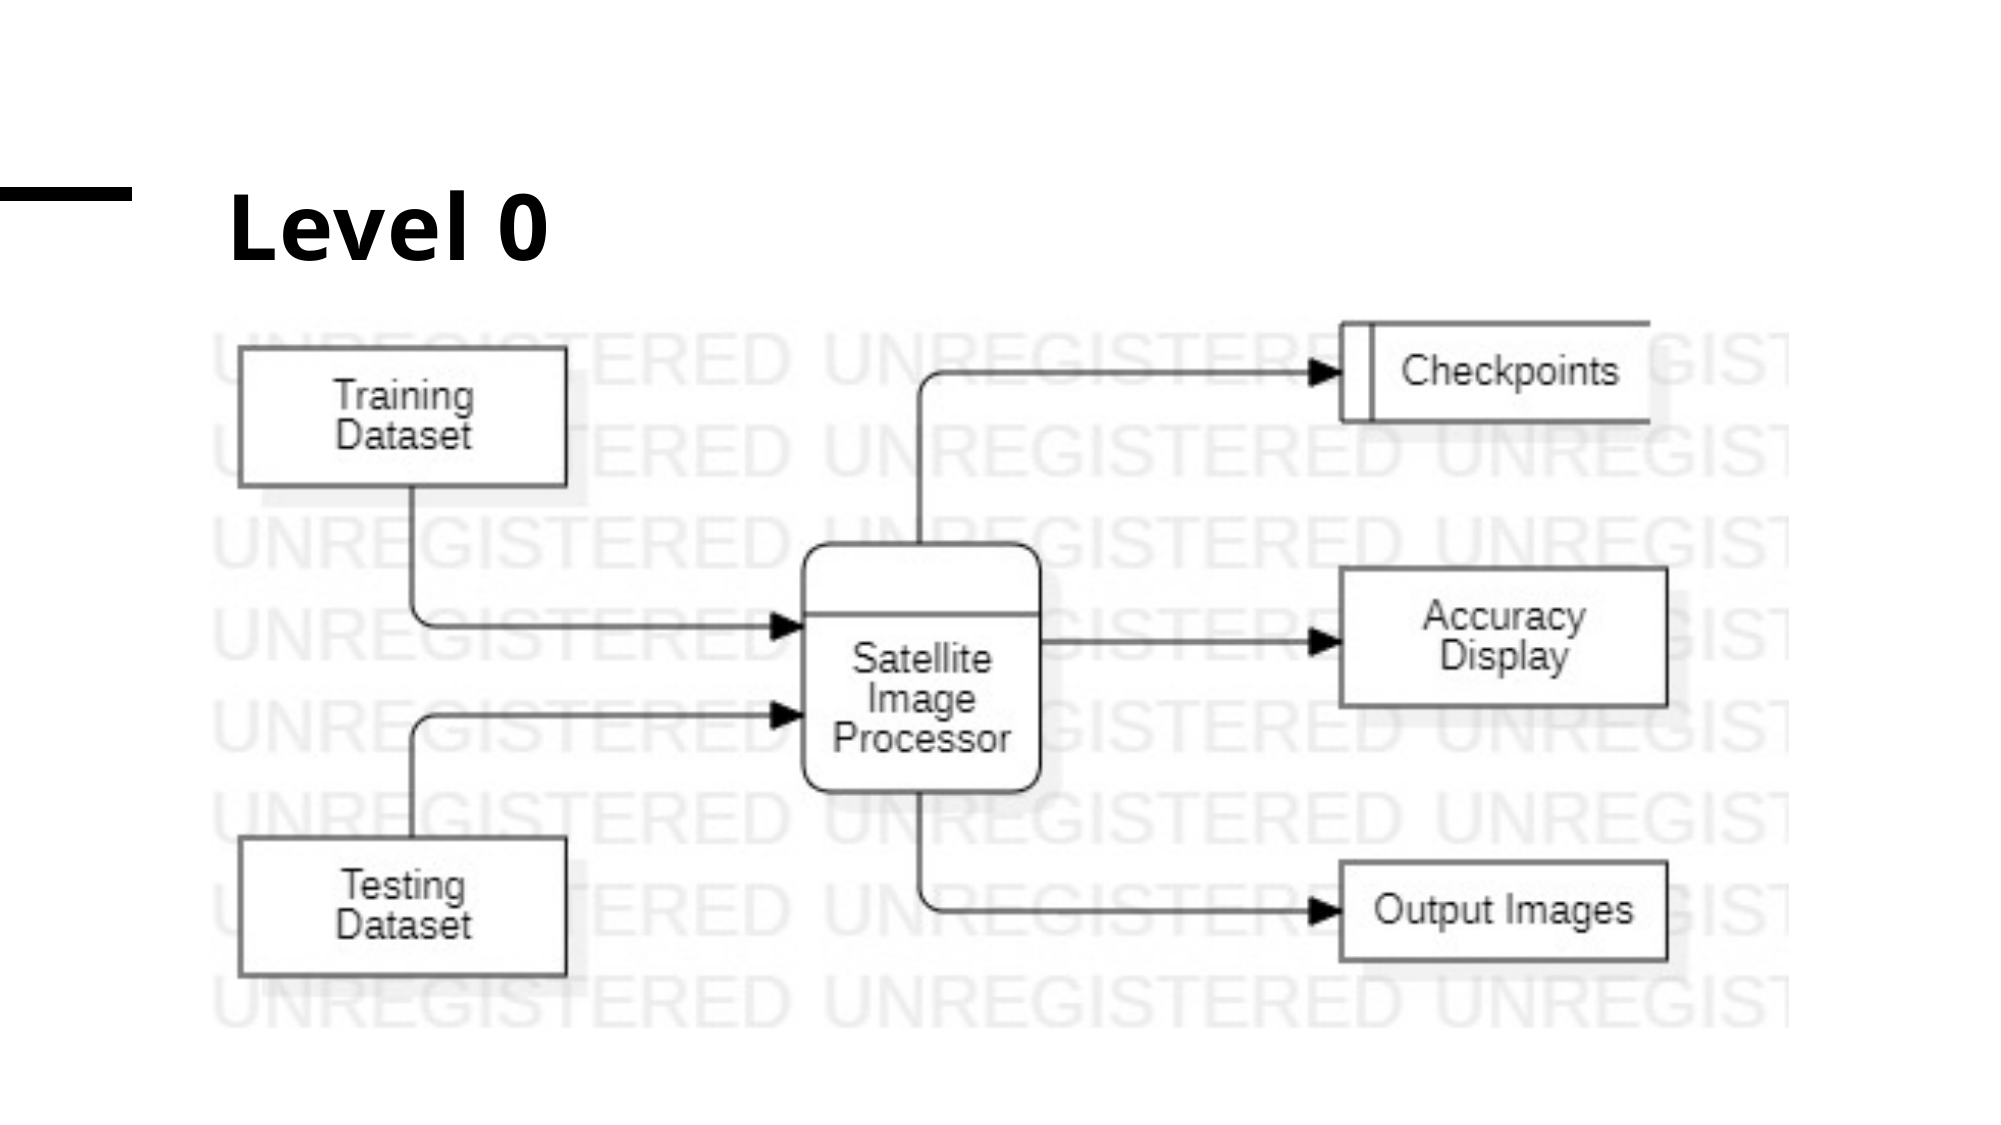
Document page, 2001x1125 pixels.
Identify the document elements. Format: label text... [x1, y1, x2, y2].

text_box Level 0 [211, 178, 580, 294]
picture [211, 294, 1789, 1099]
